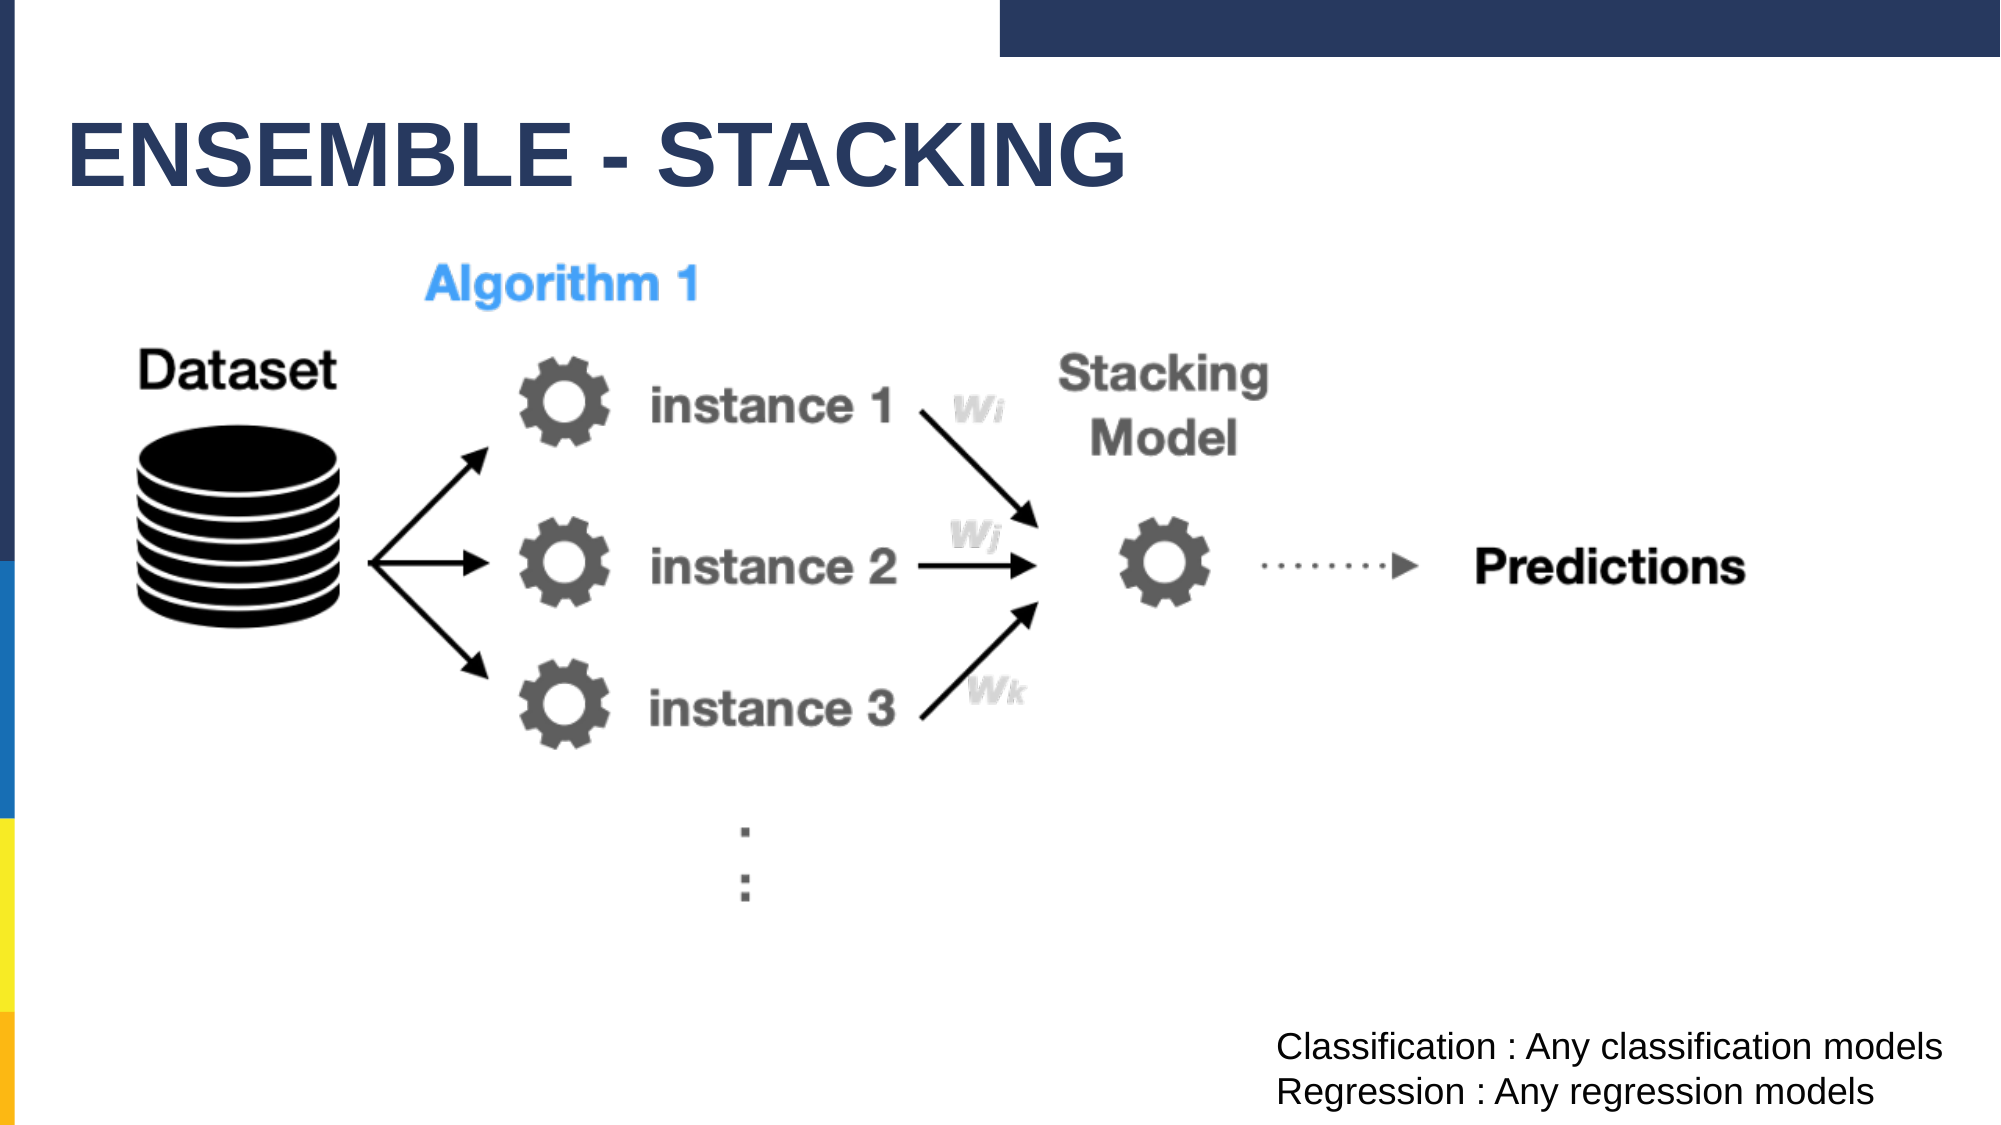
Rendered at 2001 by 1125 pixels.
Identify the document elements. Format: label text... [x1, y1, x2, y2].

picture [121, 234, 1763, 925]
text_box Classification : Any classification models Regression : Any regression models [1261, 1014, 1959, 1120]
title ENSEMBLE - STACKING [51, 57, 1949, 256]
